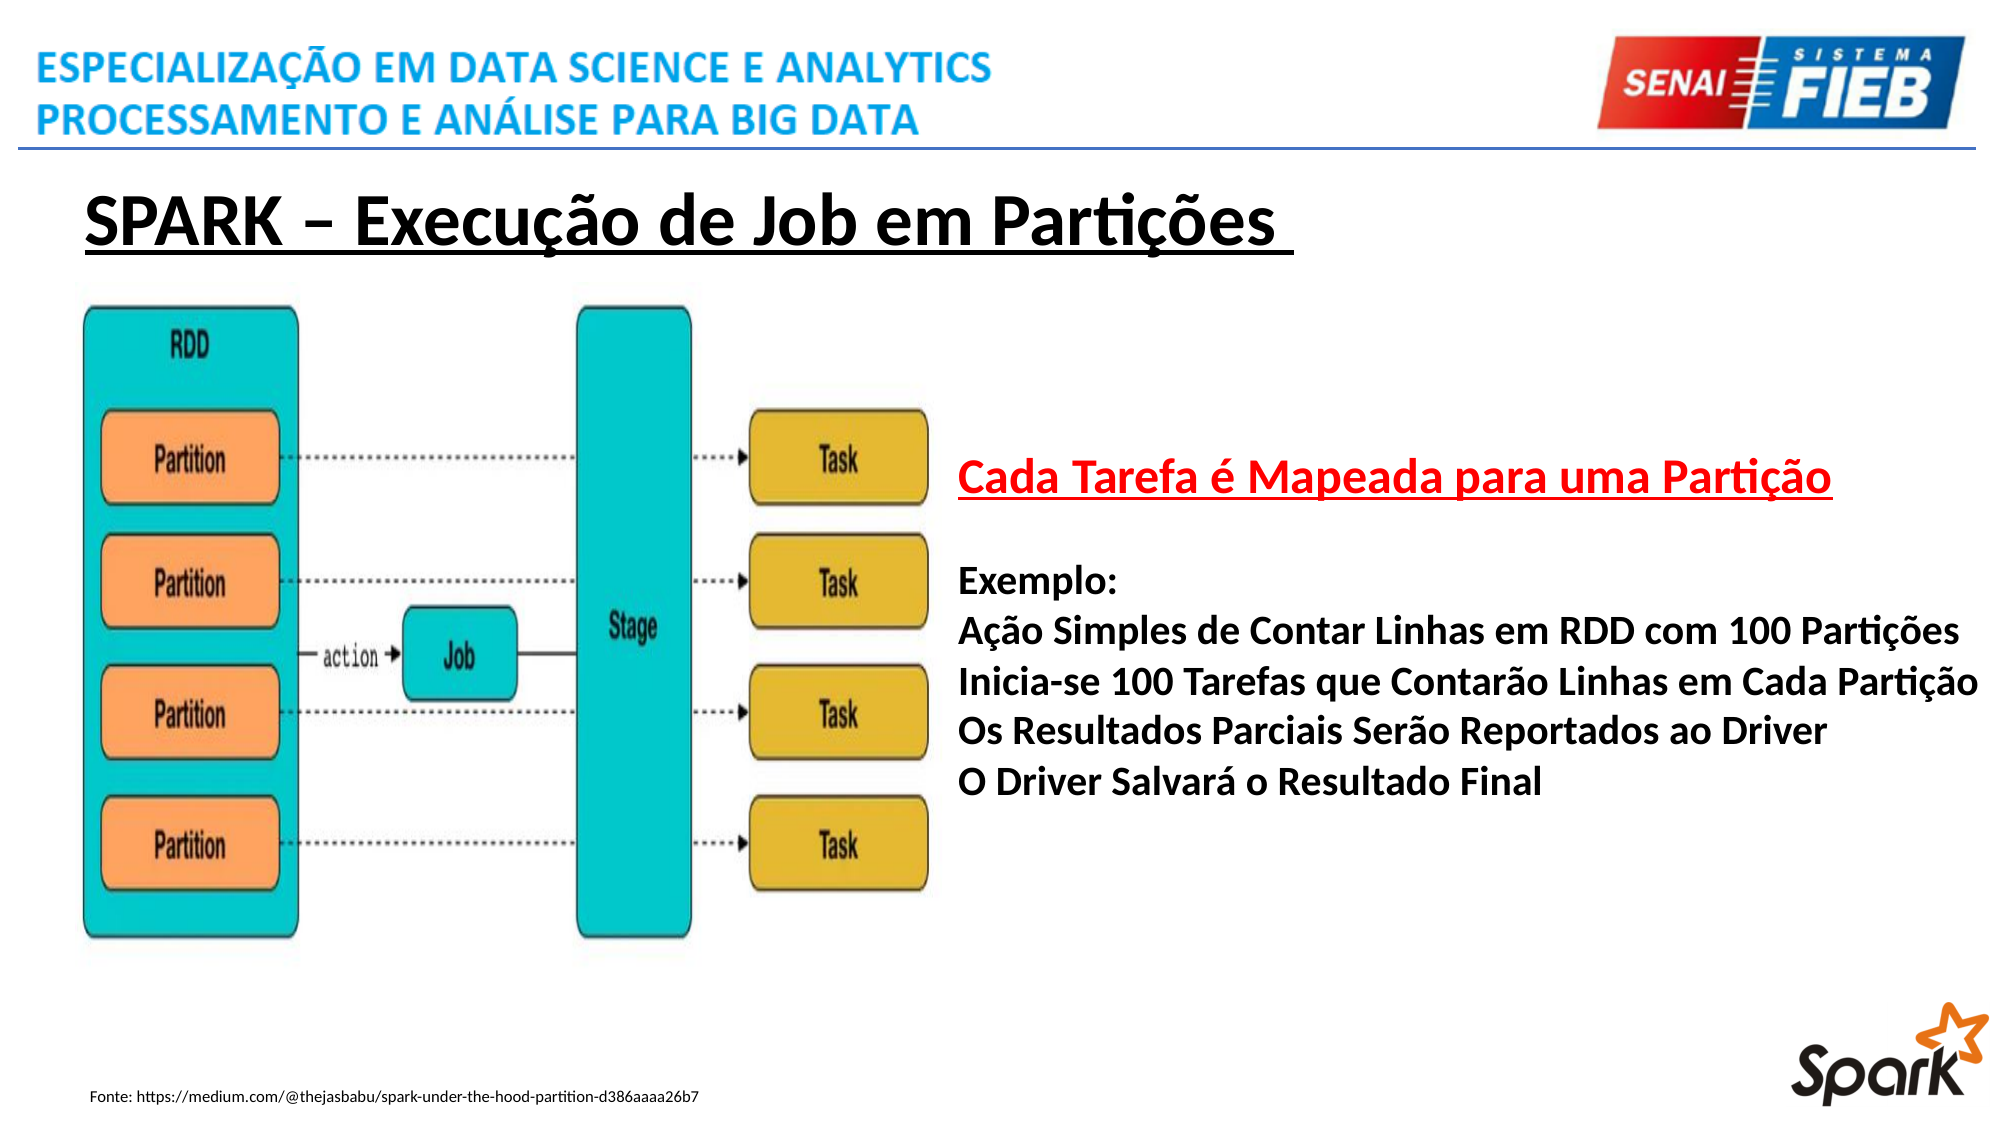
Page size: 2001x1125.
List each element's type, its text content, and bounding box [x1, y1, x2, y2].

text_box SPARK – Execução de Job em Partições [69, 162, 1971, 268]
picture [74, 282, 947, 977]
text_box Cada Tarefa é Mapeada para uma Partição Exemplo: Ação Simples de Contar Linhas em RDD com 100 Partições Inicia-se 100 Tarefas que Contarão Linhas em Cada Partição Os Resultados Parciais Serão Reportados ao Driver O Driver Salvará o Resultado Final [947, 435, 2000, 811]
text_box Fonte: https://medium.com/@thejasbabu/spark-under-the-hood-partition-d386aaaa26b7 [74, 1078, 1405, 1114]
picture [1786, 1002, 1990, 1107]
picture [32, 46, 995, 89]
picture [1587, 13, 1976, 145]
picture [32, 95, 922, 143]
